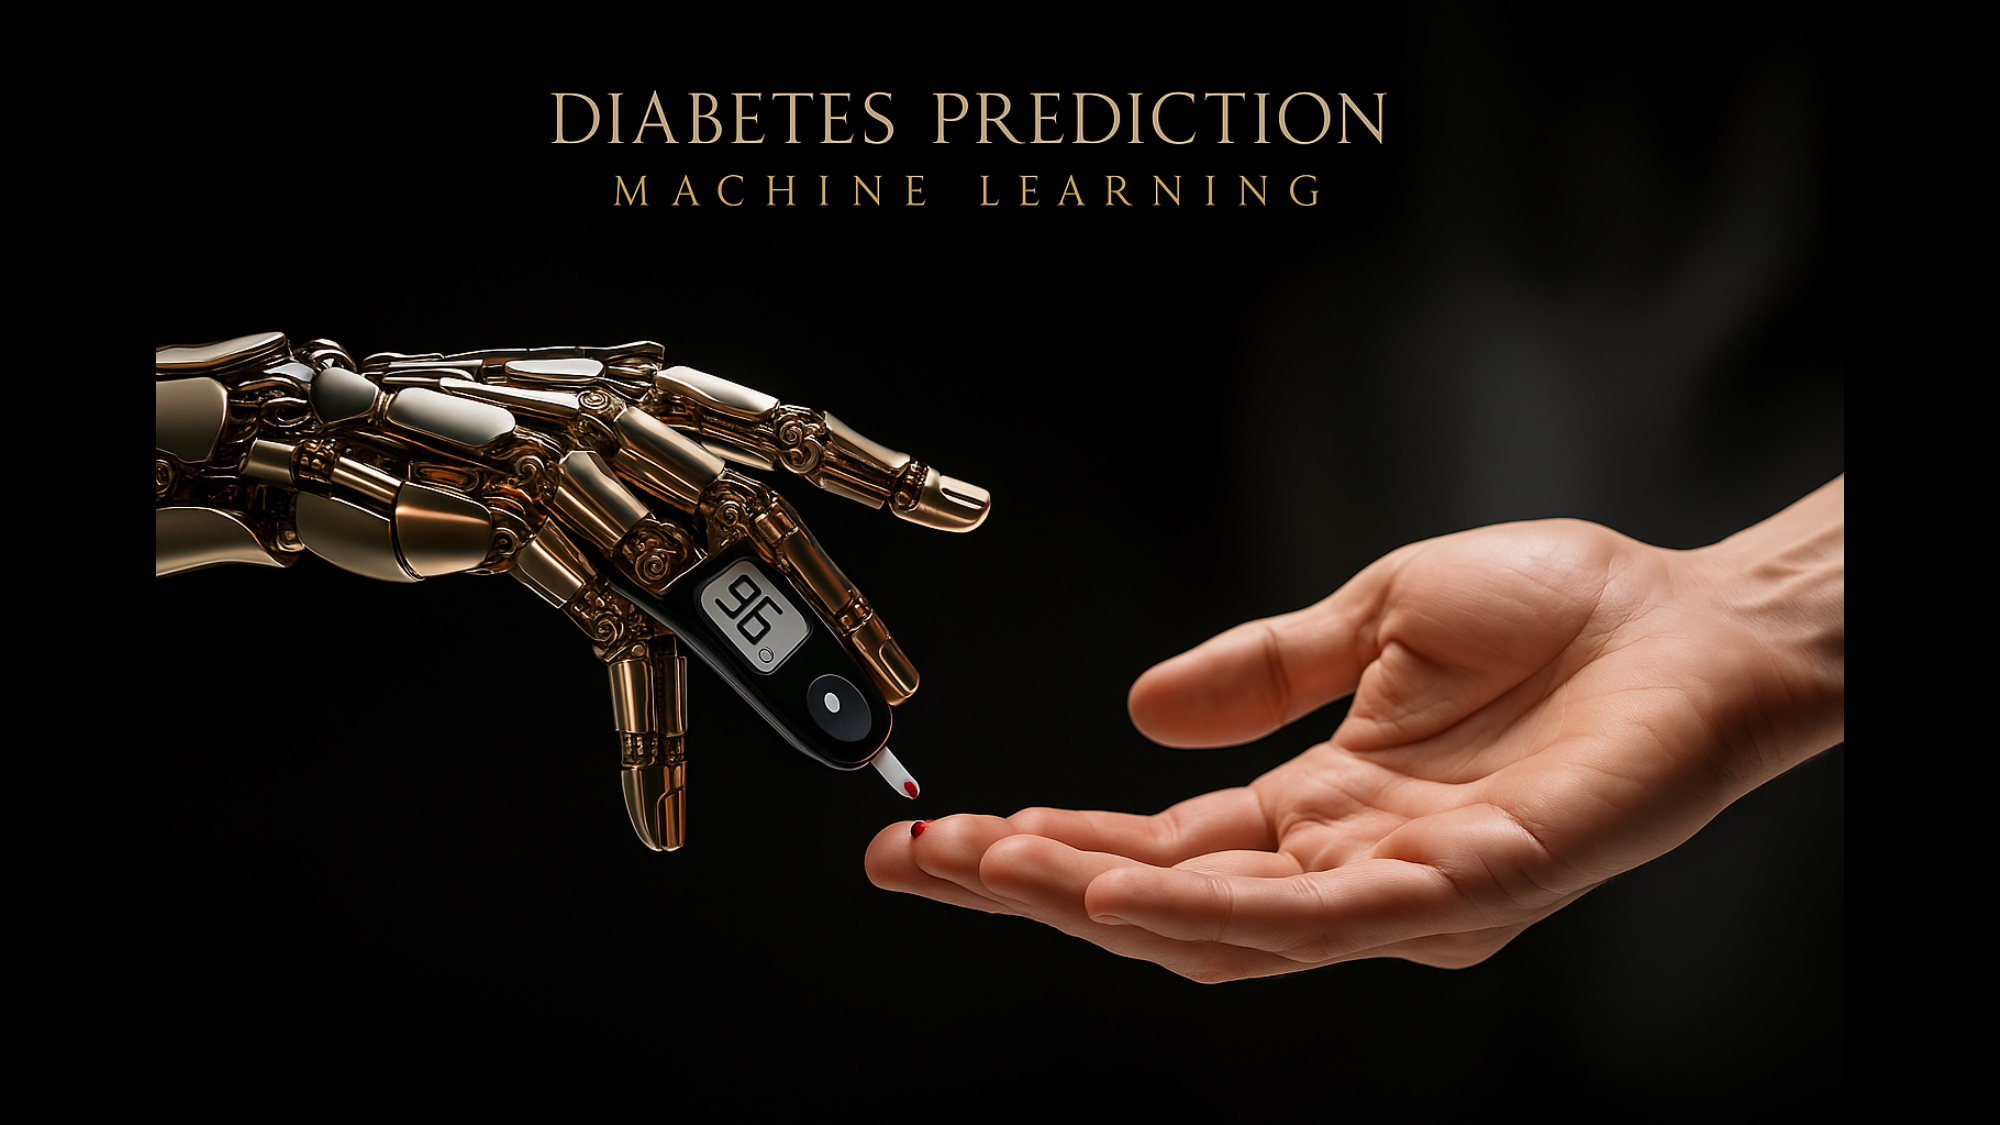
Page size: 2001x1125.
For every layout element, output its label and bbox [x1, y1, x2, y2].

picture [156, 0, 1844, 1125]
